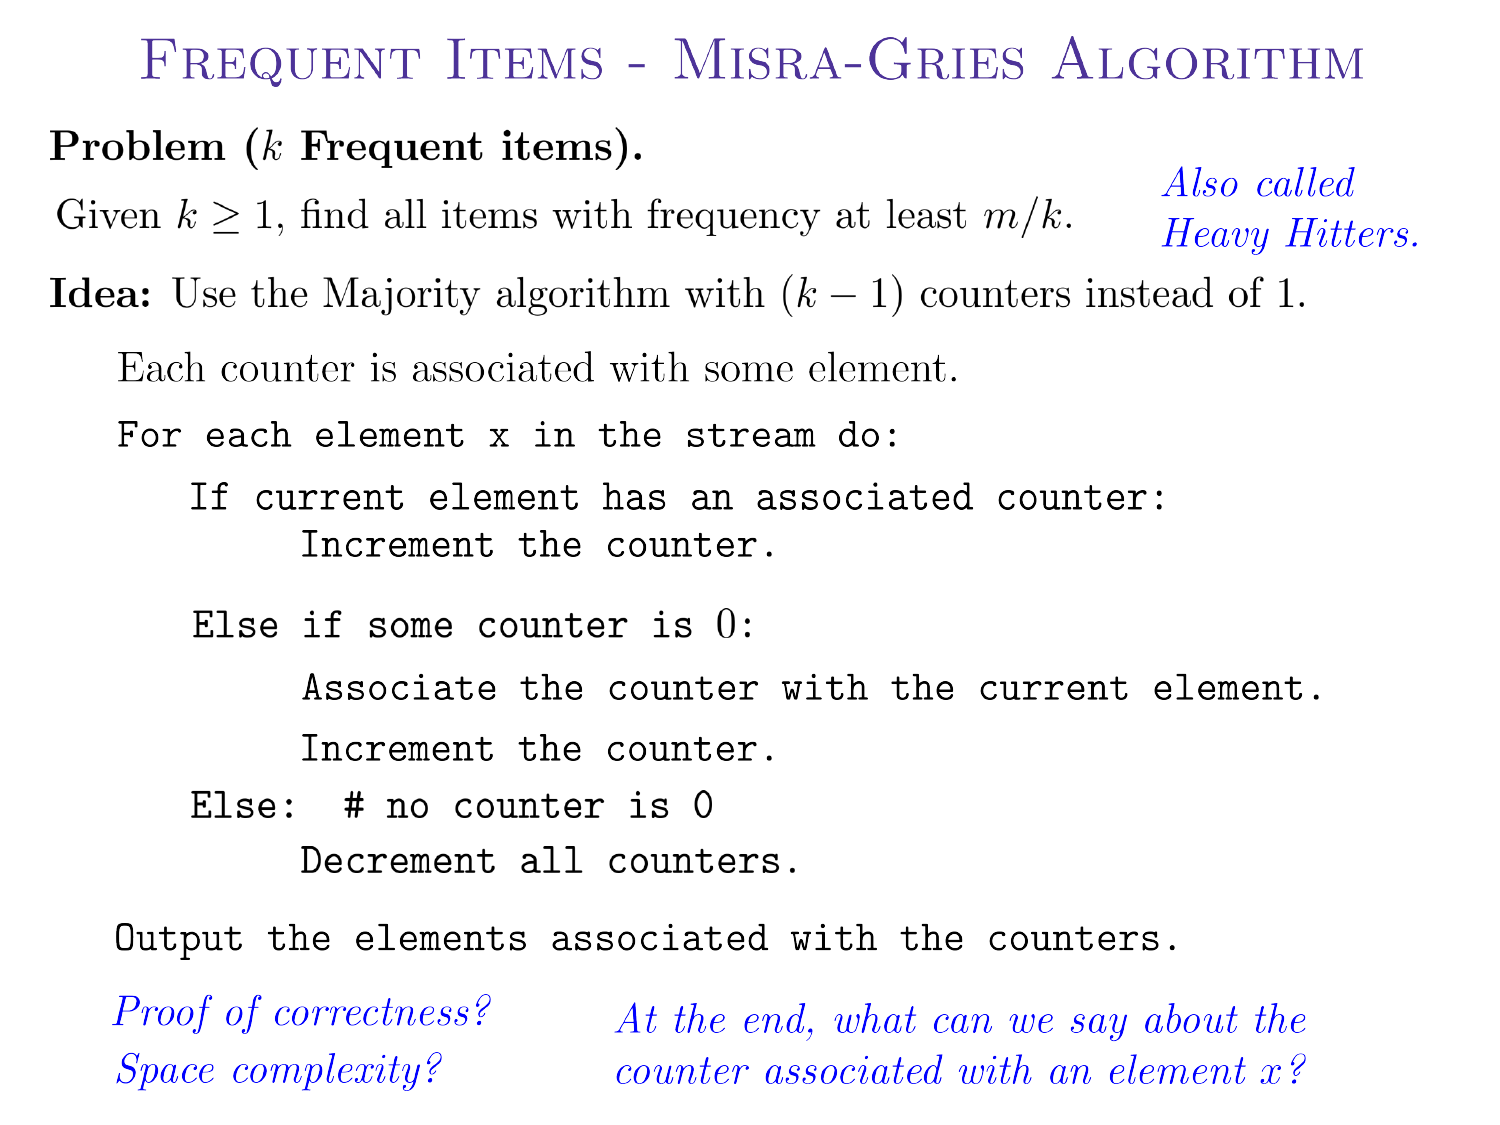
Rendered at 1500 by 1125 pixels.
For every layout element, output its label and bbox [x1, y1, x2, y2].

picture [116, 923, 1176, 960]
picture [49, 127, 642, 170]
picture [302, 530, 772, 557]
picture [112, 994, 491, 1034]
picture [57, 195, 1071, 239]
picture [302, 672, 1319, 700]
picture [191, 482, 1163, 510]
picture [118, 350, 956, 382]
picture [301, 846, 795, 873]
picture [302, 734, 772, 761]
picture [49, 274, 1304, 318]
picture [116, 1051, 442, 1091]
picture [141, 36, 1363, 87]
picture [191, 790, 713, 818]
picture [118, 420, 895, 448]
picture [613, 1002, 1306, 1084]
picture [192, 608, 750, 638]
picture [1161, 165, 1417, 255]
